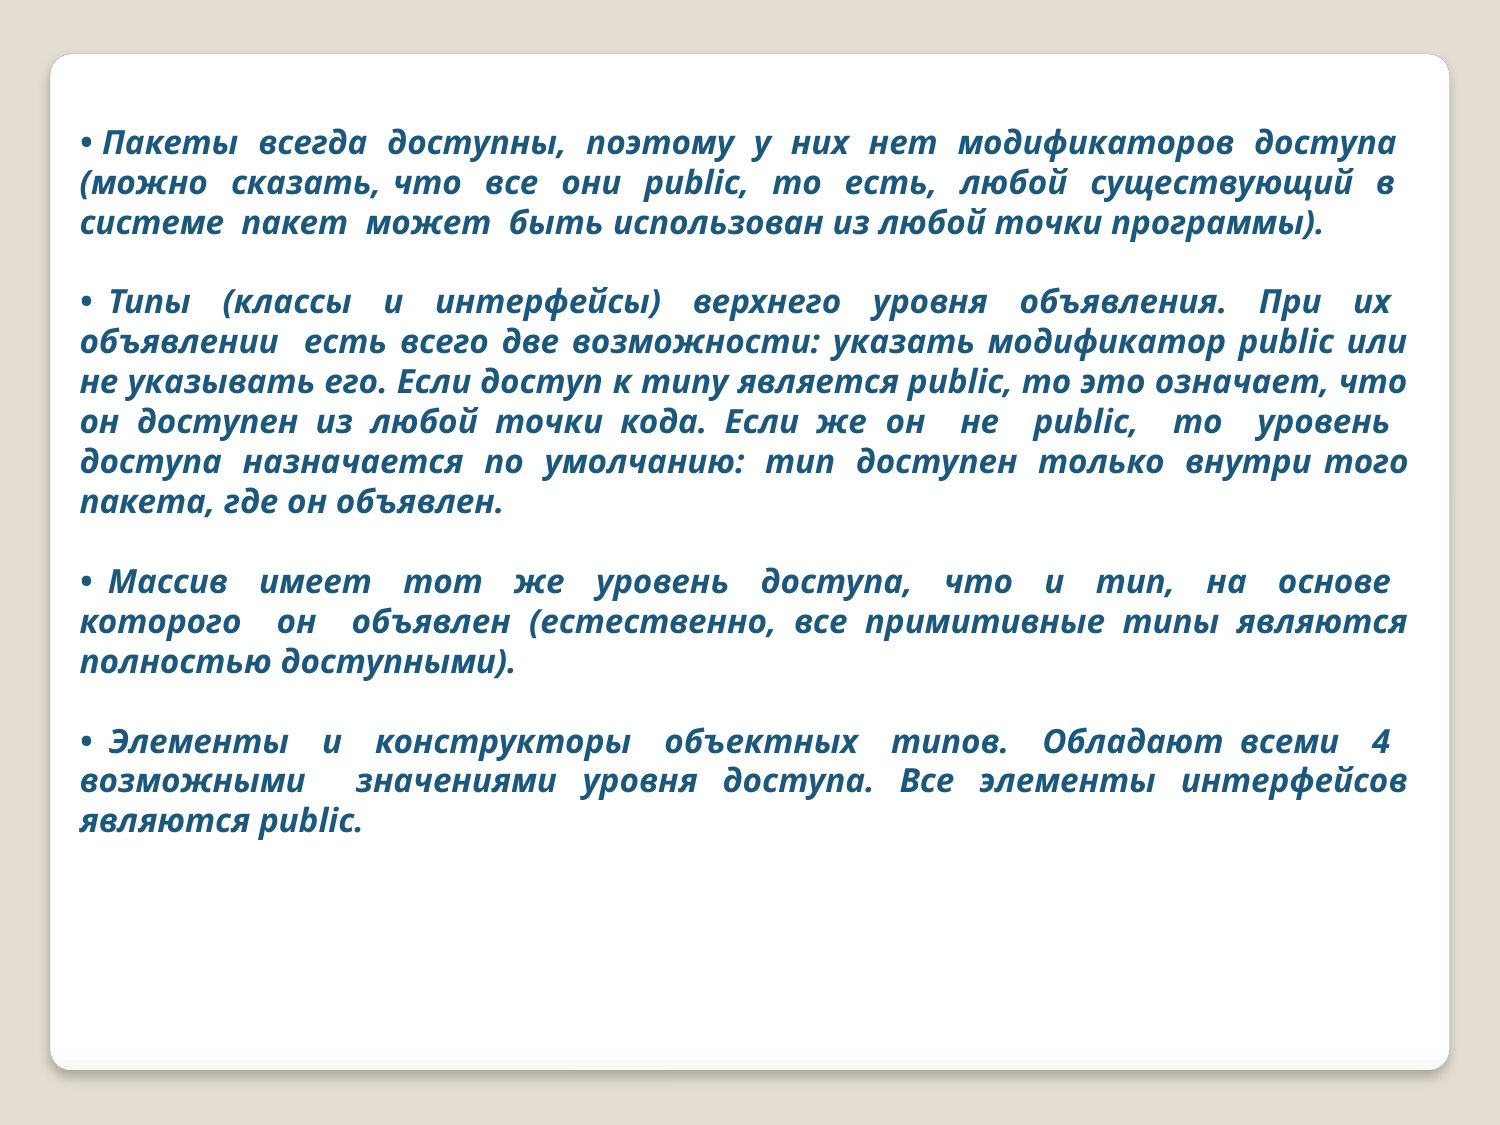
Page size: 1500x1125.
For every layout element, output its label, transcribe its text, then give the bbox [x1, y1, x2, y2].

text_box • Пакеты всегда доступны, поэтому у них нет модификаторов доступа (можно сказать, что все они public, то есть, любой существующий в системе пакет может быть использован из любой точки программы). • Типы (классы и интерфейсы) верхнего уровня объявления. При их объявлении есть всего две возможности: указать модификатор public или не указывать его. Если доступ к типу является public, то это означает, что он доступен из любой точки кода. Если же он не public, то уровень доступа назначается по умолчанию: тип доступен только внутри того пакета, где он объявлен. • Массив имеет тот же уровень доступа, что и тип, на основе которого он объявлен (естественно, все примитивные типы являются полностью доступными). • Элементы и конструкторы объектных типов. Обладают всеми 4 возможными значениями уровня доступа. Все элементы интерфейсов являются public. [64, 113, 1424, 847]
